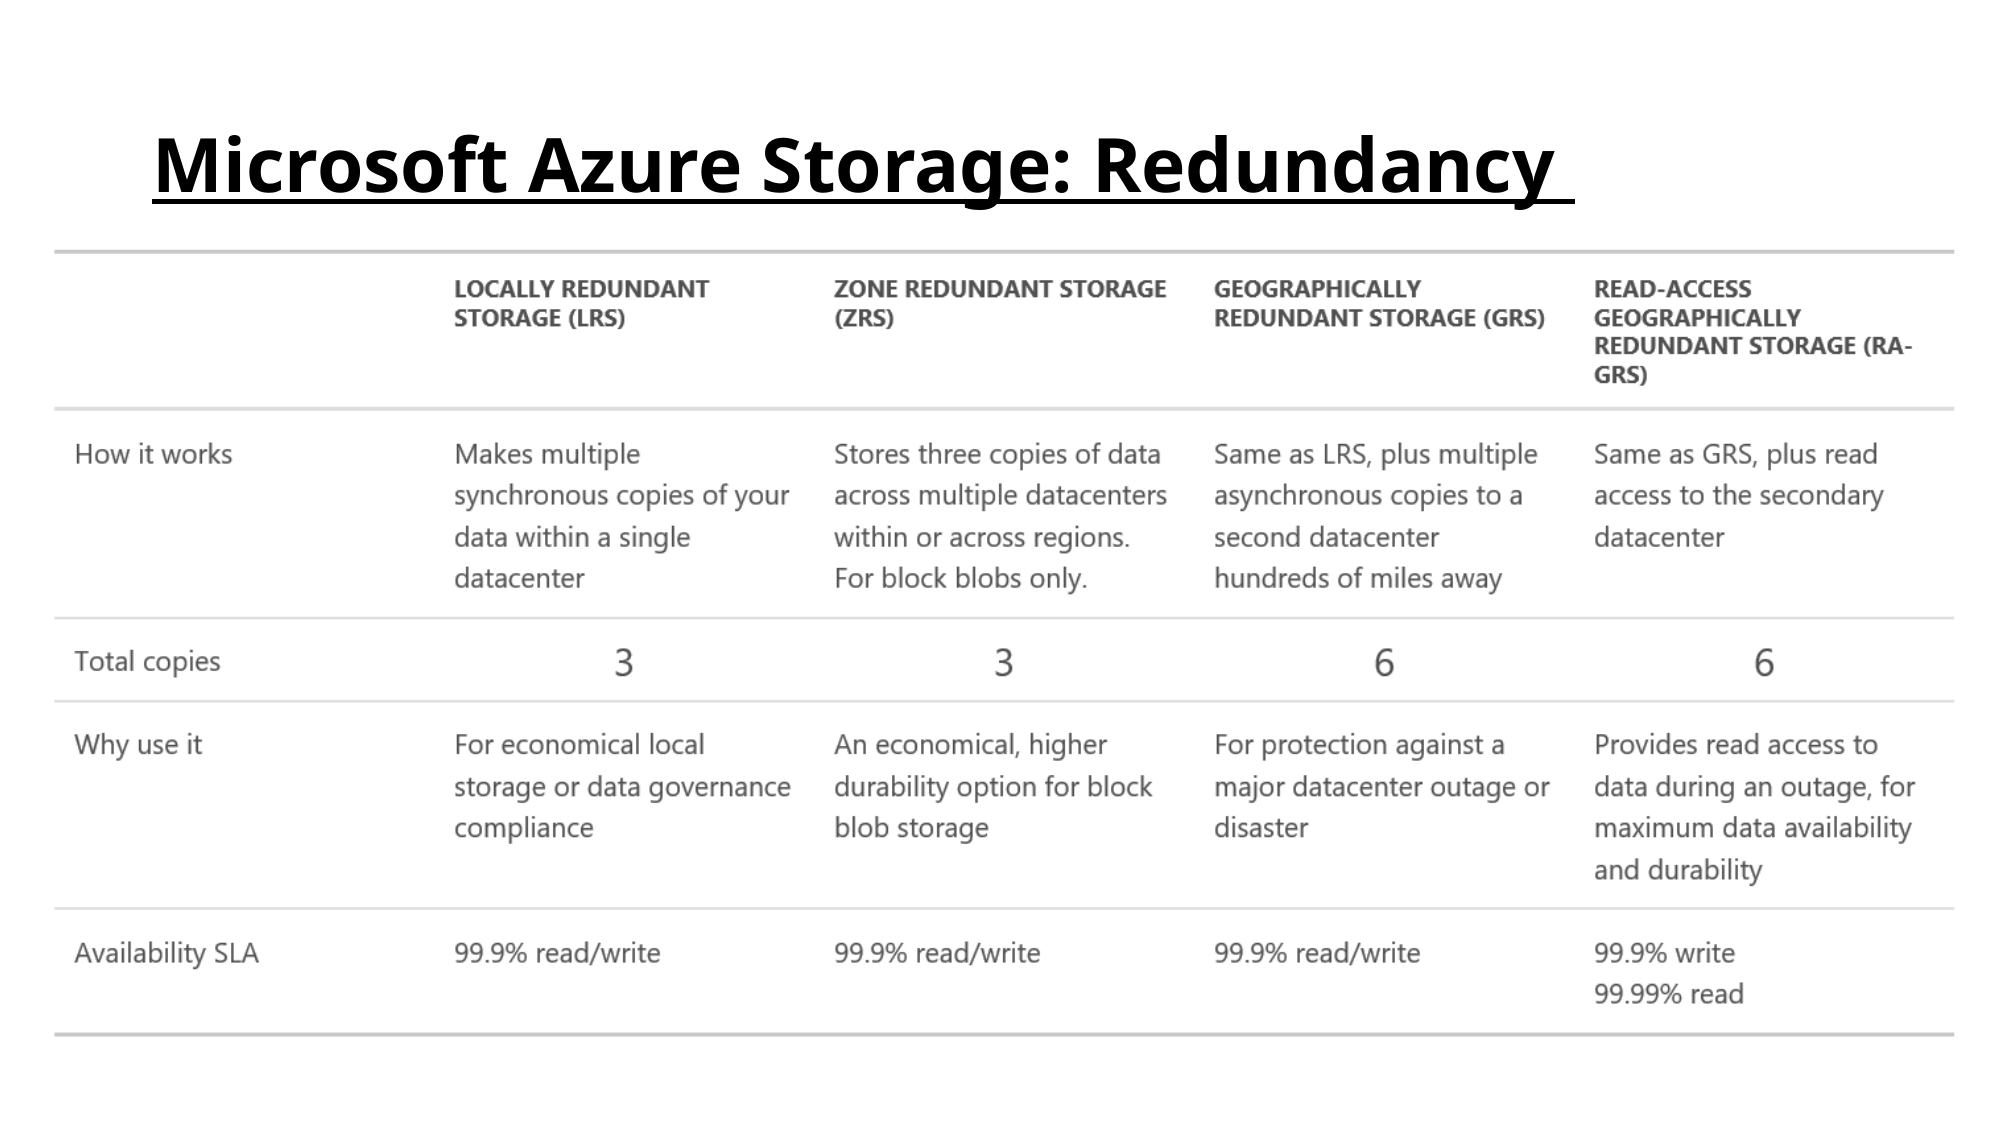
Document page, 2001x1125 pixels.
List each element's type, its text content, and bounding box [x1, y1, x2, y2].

title Microsoft Azure Storage: Redundancy [137, 59, 1863, 246]
picture [44, 246, 1957, 1039]
